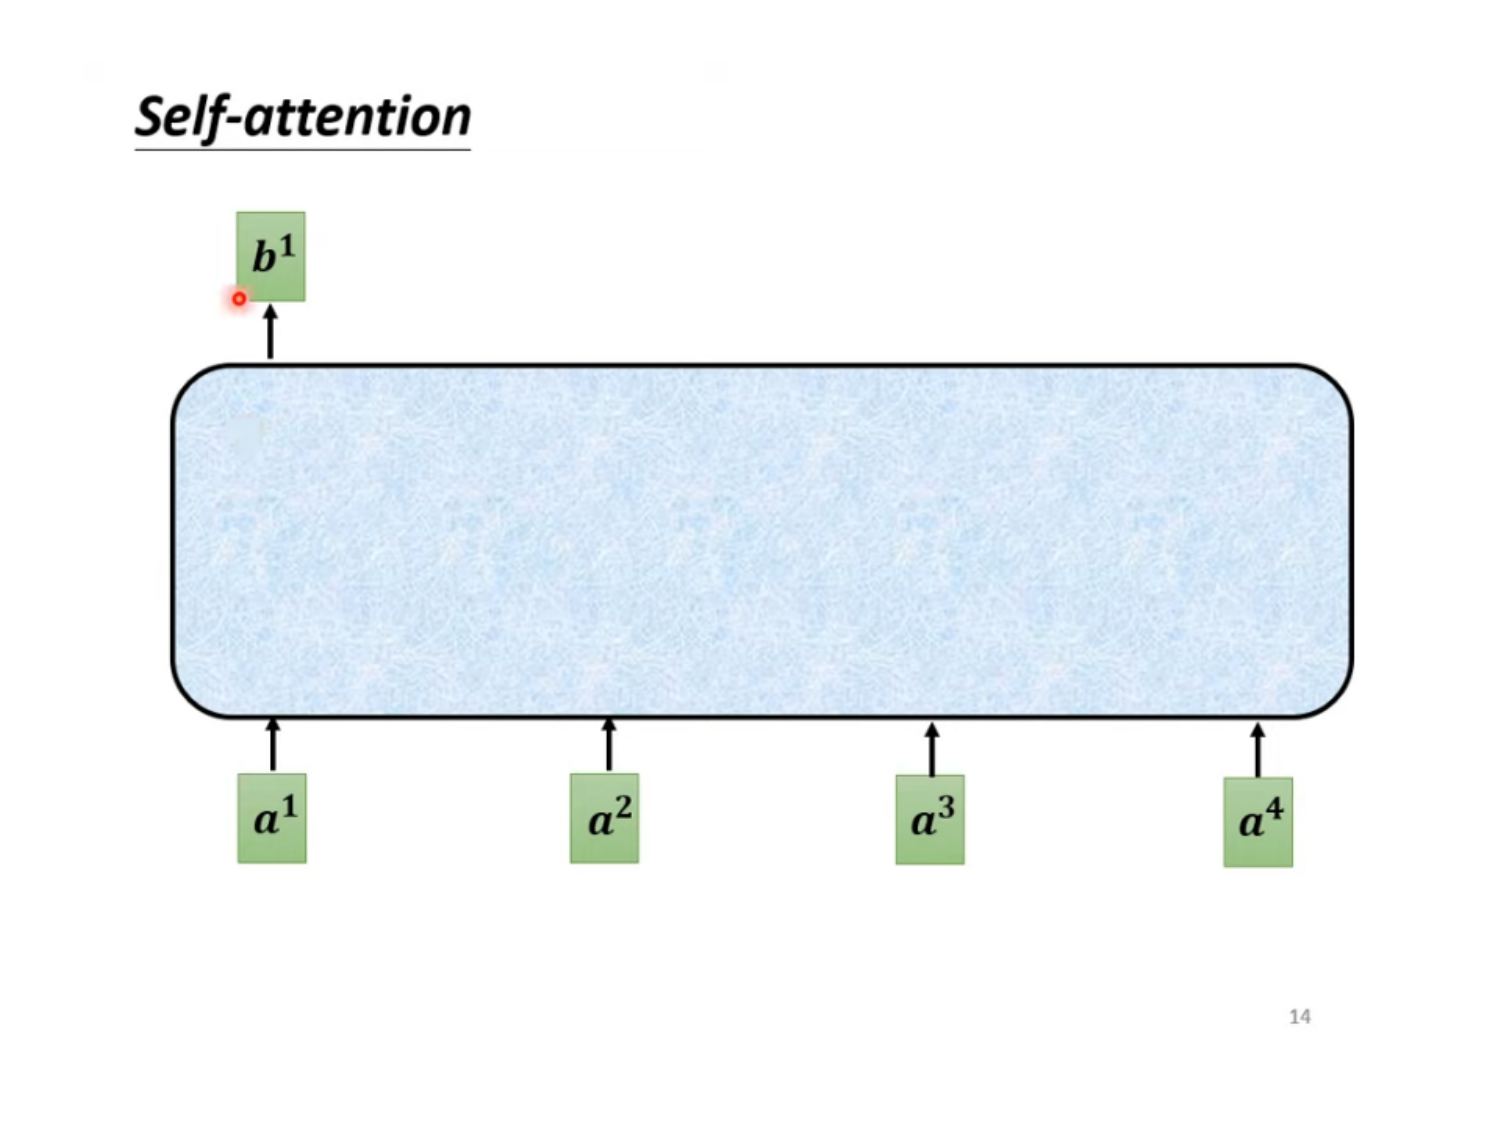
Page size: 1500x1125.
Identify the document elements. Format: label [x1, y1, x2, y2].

picture [83, 62, 1417, 1063]
